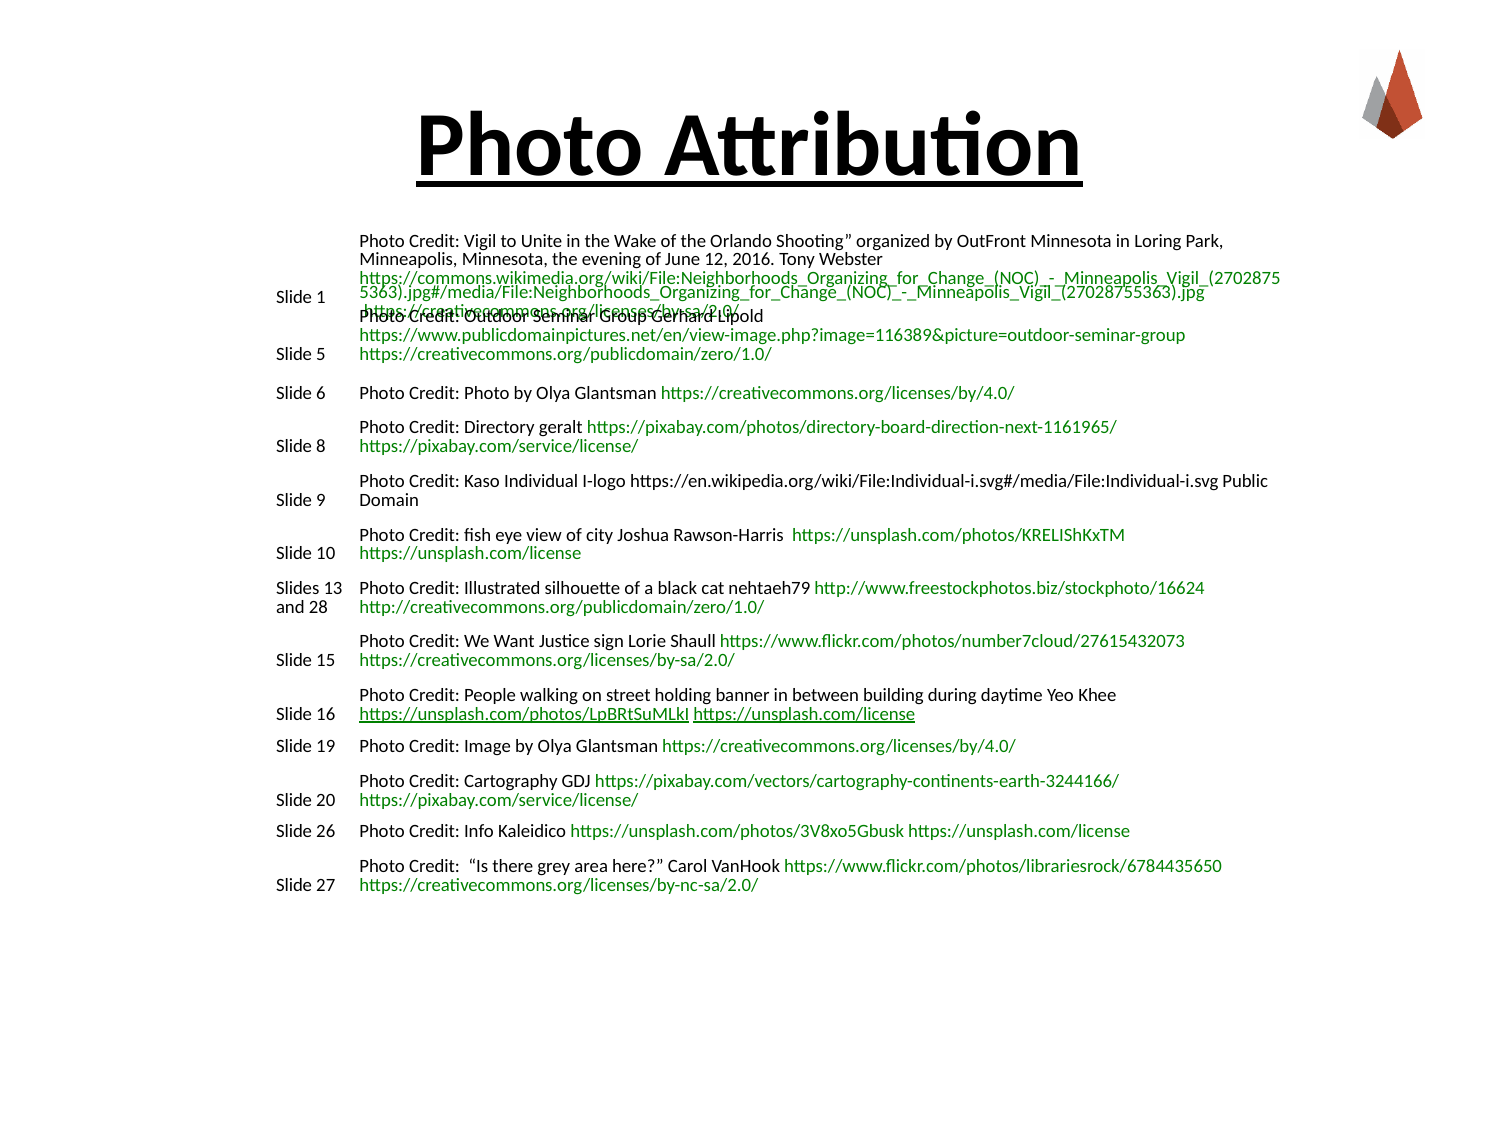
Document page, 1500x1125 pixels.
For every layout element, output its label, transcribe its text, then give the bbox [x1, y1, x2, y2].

table_cell Photo Credit: People walking on street holding banner in between building during daytime Yeo Khee https://unsplash.com/photos/LpBRtSuMLkI https://unsplash.com/license [359, 671, 1288, 725]
table_cell Slide 15 [275, 618, 359, 671]
table_header Photo Credit: Vigil to Unite in the Wake of the Orlando Shooting” organized by OutFront Minnesota in Loring Park, Minneapolis, Minnesota, the evening of June 12, 2016. Tony Webster https://commons.wikimedia.org/wiki/File:Neighborhoods_Organizing_for_Change_(NOC)_-_Minneapolis_Vigil_(27028755363).jpg#/media/File:Neighborhoods_Organizing_for_Change_(NOC)_-_Minneapolis_Vigil_(27028755363).jpg https://creativecommons.org/licenses/by-sa/2.0/ [359, 233, 1288, 308]
table_header Slide 1 [275, 233, 359, 308]
table_cell Slide 10 [275, 511, 359, 565]
table_cell Photo Credit: Info Kaleidico https://unsplash.com/photos/3V8xo5Gbusk https://unsplash.com/license [359, 811, 1288, 842]
table_cell Slide 8 [275, 404, 359, 458]
table_cell Photo Credit: Cartography GDJ https://pixabay.com/vectors/cartography-continents-earth-3244166/ https://pixabay.com/service/license/ [359, 758, 1288, 811]
table_cell Photo Credit: We Want Justice sign Lorie Shaull https://www.flickr.com/photos/number7cloud/27615432073 https://creativecommons.org/licenses/by-sa/2.0/ [359, 618, 1288, 671]
title Photo Attribution [75, 45, 1425, 233]
table_cell Slide 16 [275, 671, 359, 725]
table_cell Photo Credit: Directory geralt https://pixabay.com/photos/directory-board-direction-next-1161965/ https://pixabay.com/service/license/ [359, 404, 1288, 458]
table_cell Photo Credit: Photo by Olya Glantsman https://creativecommons.org/licenses/by/4.0/ [359, 365, 1288, 404]
table_cell Photo Credit: “Is there grey area here?” Carol VanHook https://www.flickr.com/photos/librariesrock/6784435650 https://creativecommons.org/licenses/by-nc-sa/2.0/ [359, 842, 1288, 896]
table_cell Slides 13 and 28 [275, 565, 359, 618]
table_cell Slide 26 [275, 811, 359, 842]
table_cell Slide 27 [275, 842, 359, 896]
table_cell Photo Credit: fish eye view of city Joshua Rawson-Harris https://unsplash.com/photos/KRELIShKxTM https://unsplash.com/license [359, 511, 1288, 565]
table_cell Photo Credit: Outdoor Seminar Group Gerhard Lipold https://www.publicdomainpictures.net/en/view-image.php?image=116389&picture=outdoor-seminar-group https://creativecommons.org/publicdomain/zero/1.0/ [359, 308, 1288, 365]
table_cell Slide 5 [275, 308, 359, 365]
table_cell Slide 9 [275, 458, 359, 511]
table_cell Slide 20 [275, 758, 359, 811]
table_cell Slide 19 [275, 725, 359, 758]
table_cell Photo Credit: Illustrated silhouette of a black cat nehtaeh79 http://www.freestockphotos.biz/stockphoto/16624 http://creativecommons.org/publicdomain/zero/1.0/ [359, 565, 1288, 618]
table_cell Photo Credit: Kaso Individual I-logo https://en.wikipedia.org/wiki/File:Individual-i.svg#/media/File:Individual-i.svg Public Domain [359, 458, 1288, 511]
table_cell Photo Credit: Image by Olya Glantsman https://creativecommons.org/licenses/by/4.0/ [359, 725, 1288, 758]
table_cell Slide 6 [275, 365, 359, 404]
